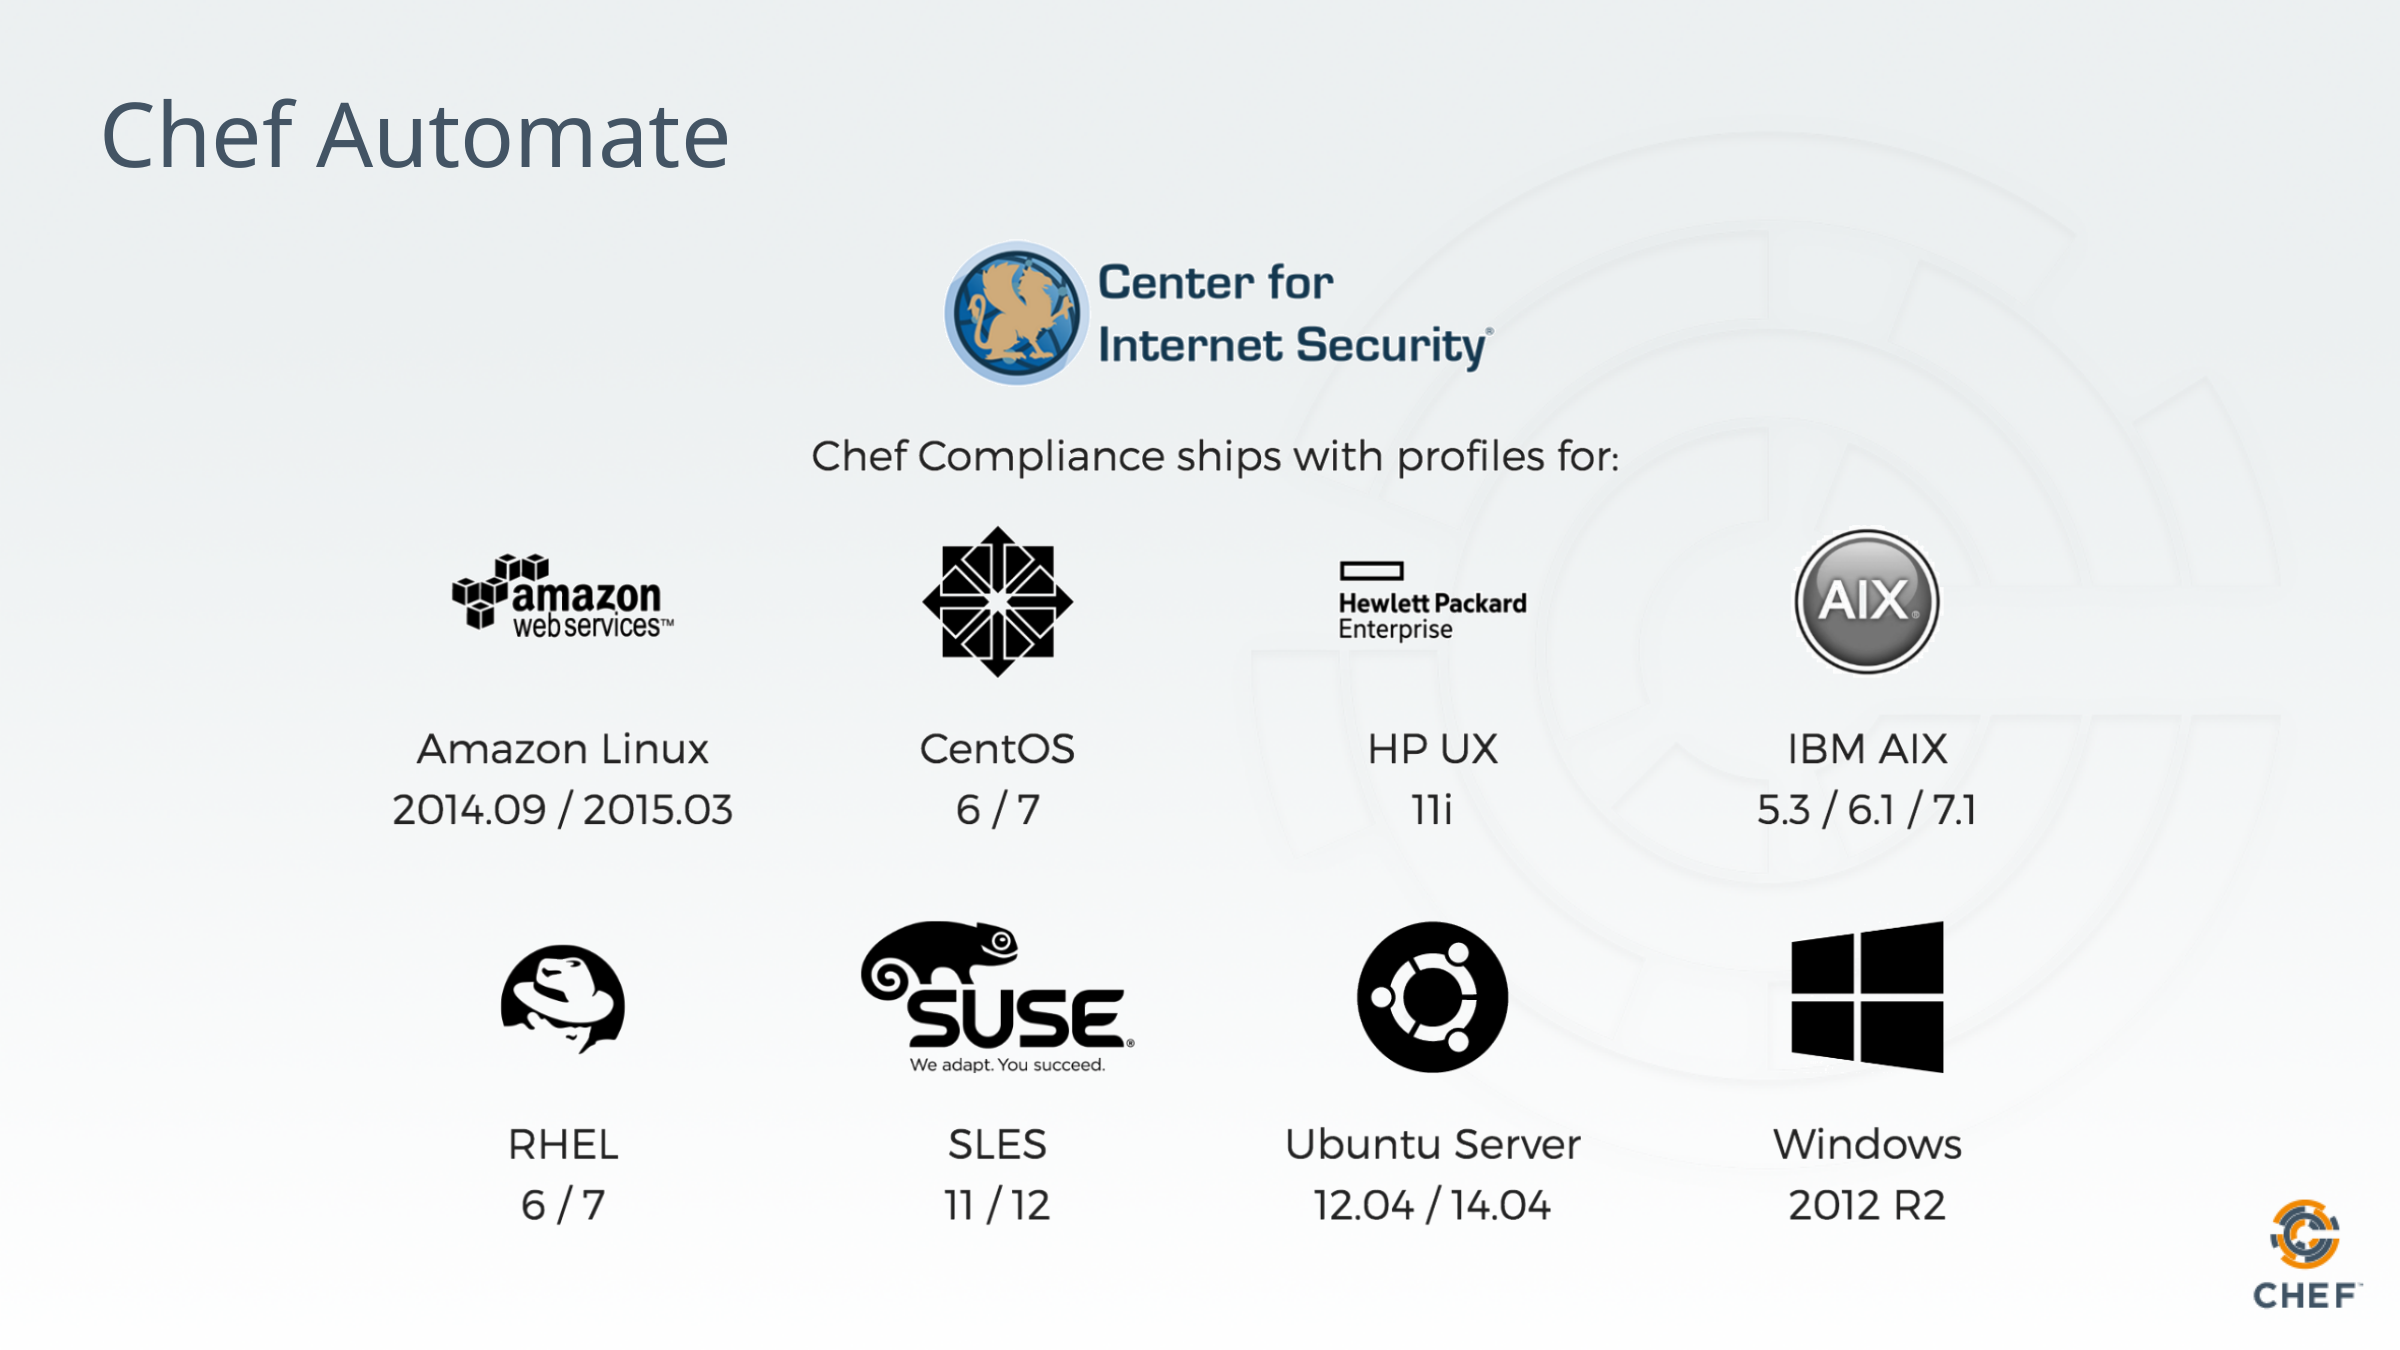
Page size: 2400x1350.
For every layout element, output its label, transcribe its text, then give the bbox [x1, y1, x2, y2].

picture [0, 0, 2400, 1350]
title Chef Automate [99, 90, 2300, 190]
